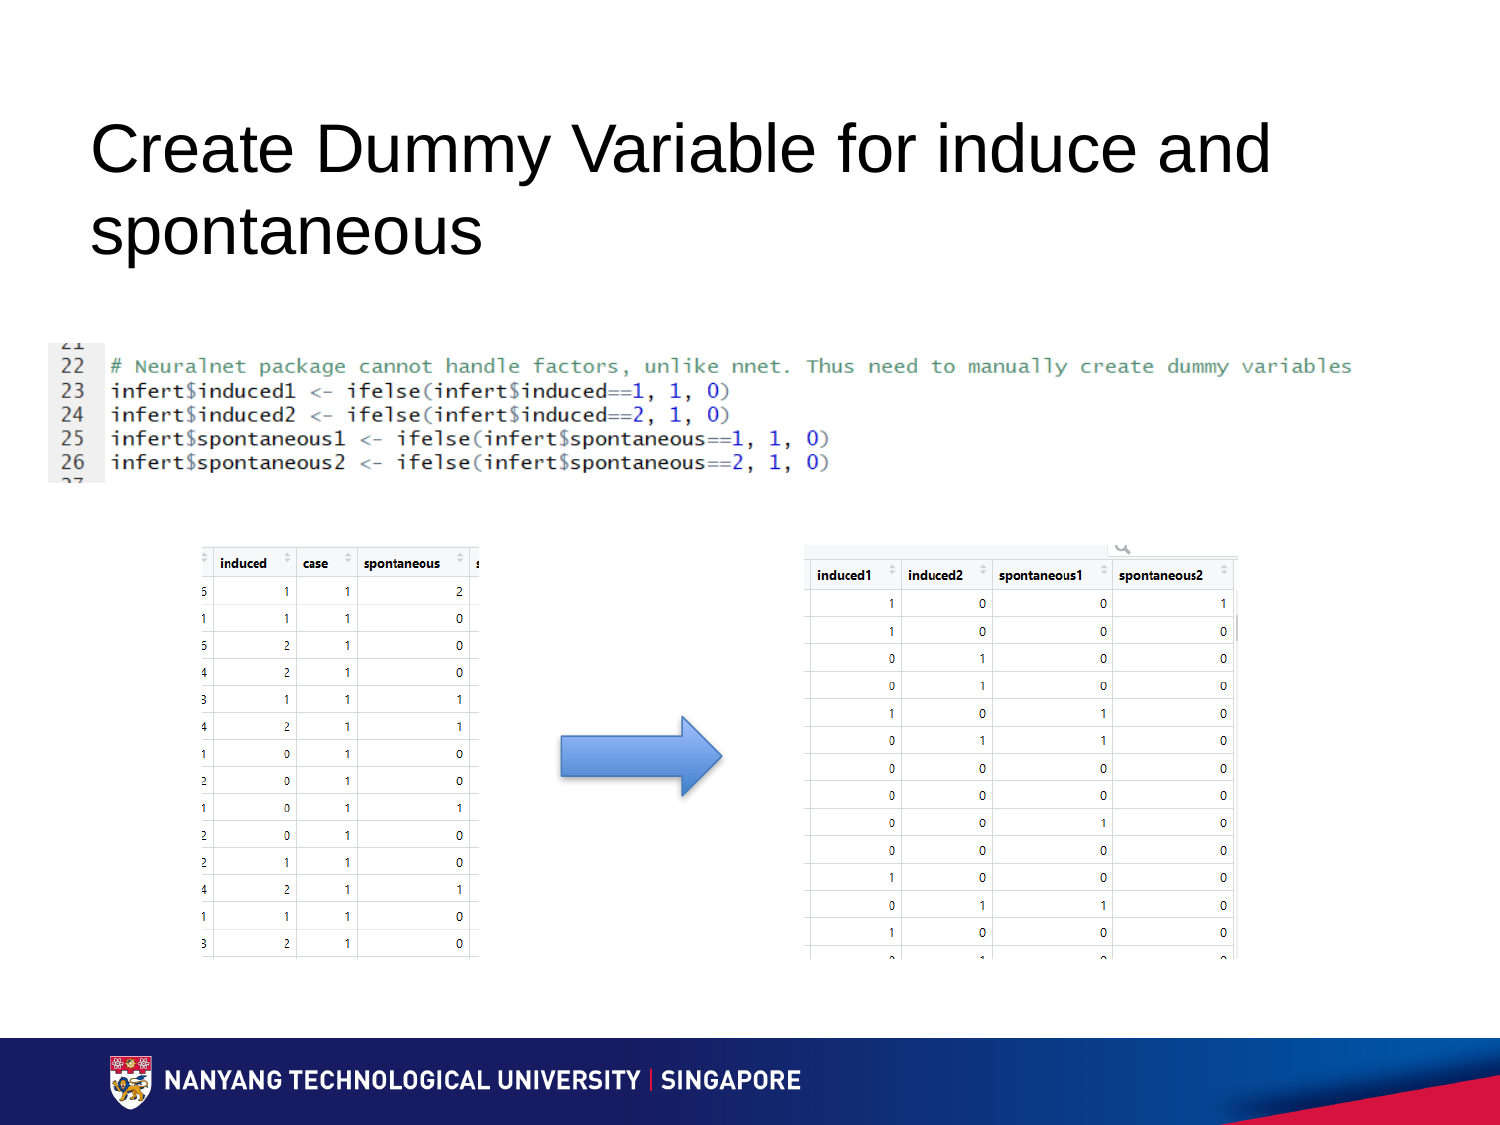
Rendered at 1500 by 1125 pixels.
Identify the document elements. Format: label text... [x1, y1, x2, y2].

picture [48, 343, 1361, 484]
text_box [560, 715, 723, 797]
picture [0, 1038, 1500, 1125]
picture [201, 546, 479, 959]
picture [804, 545, 1239, 959]
title Create Dummy Variable for induce and spontaneous [75, 92, 1425, 280]
